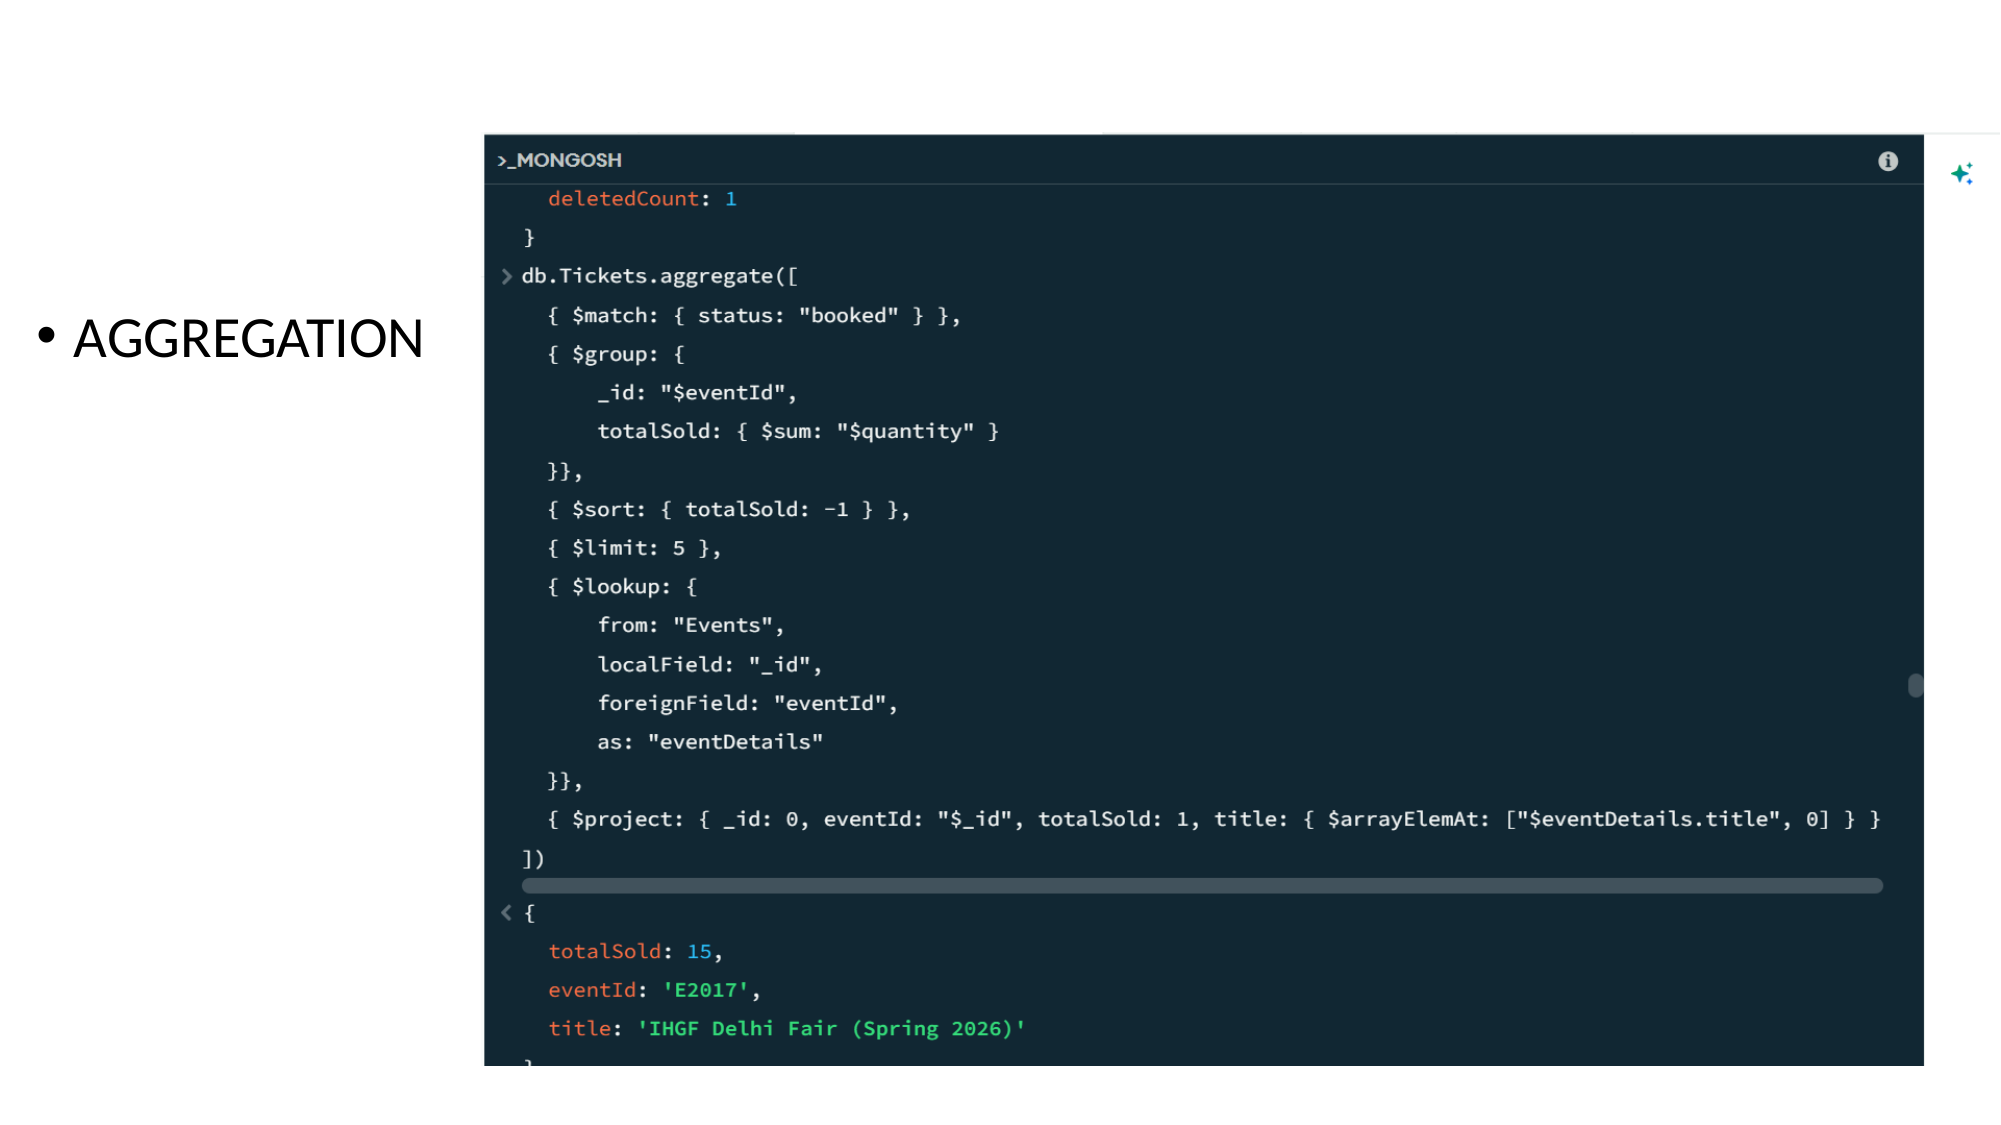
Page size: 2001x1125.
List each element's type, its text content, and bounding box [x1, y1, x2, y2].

picture [480, 132, 2000, 1066]
list AGGREGATION [21, 299, 480, 1014]
